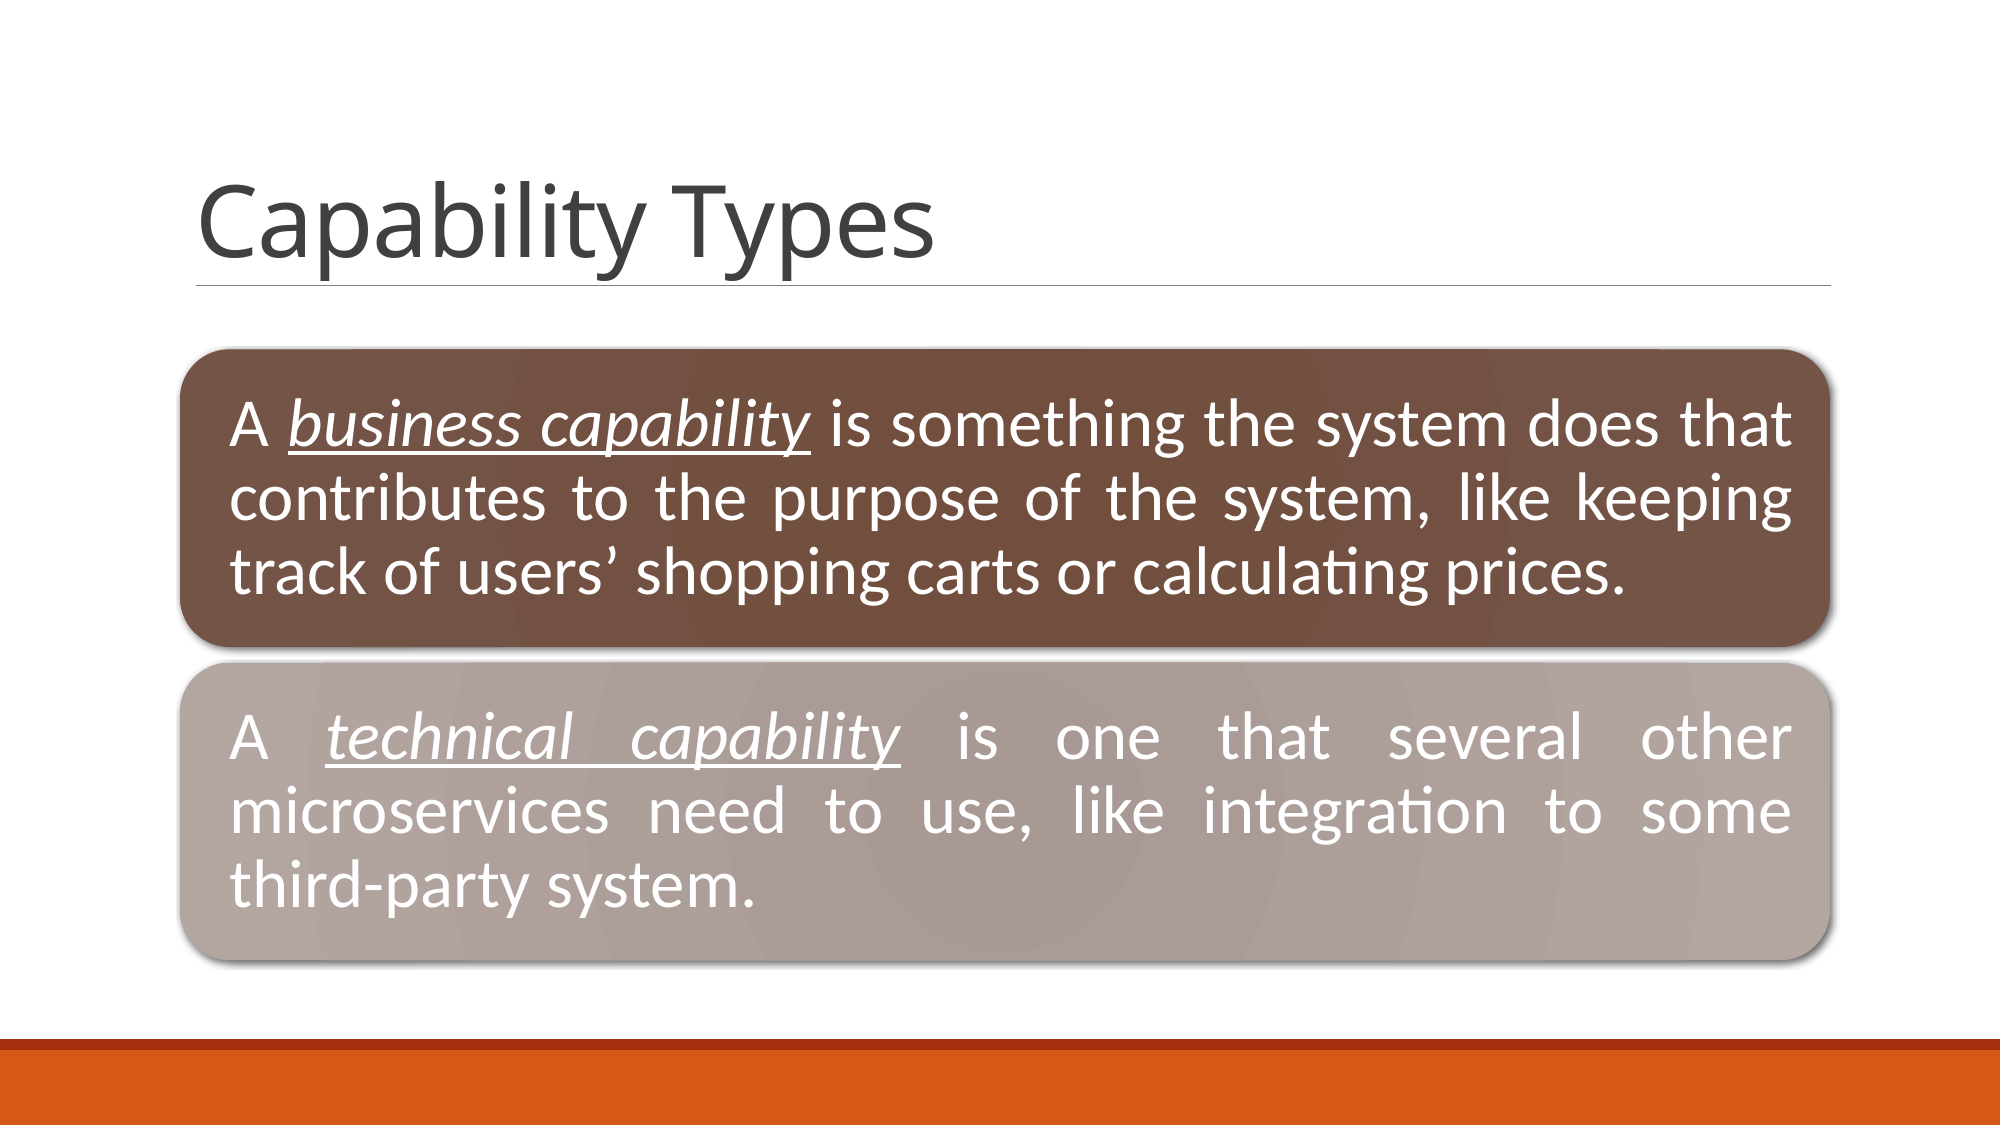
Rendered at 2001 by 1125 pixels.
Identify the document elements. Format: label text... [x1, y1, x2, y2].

title Capability Types [180, 47, 1830, 285]
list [179, 343, 1831, 966]
